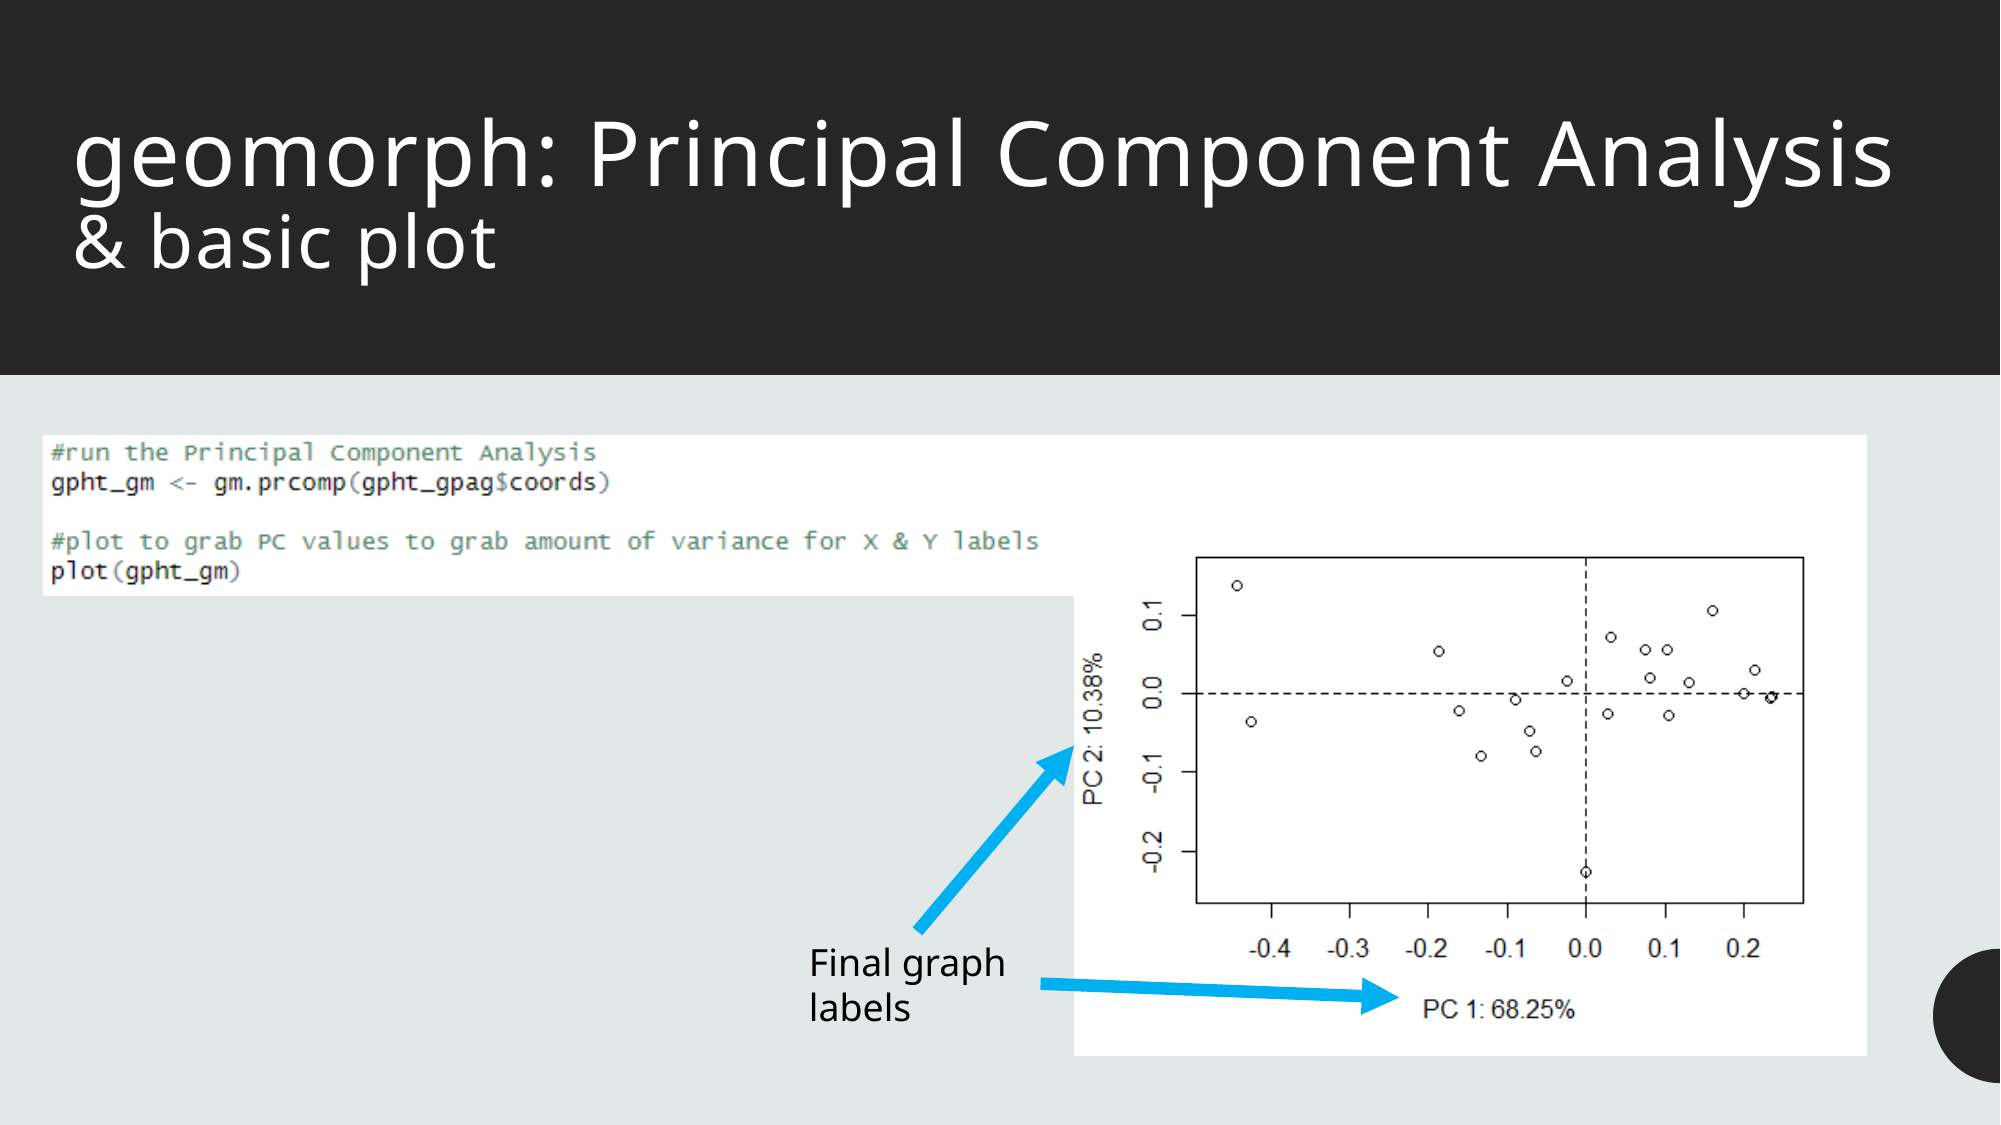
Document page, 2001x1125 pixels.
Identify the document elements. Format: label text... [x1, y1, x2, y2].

text_box Final graph labels [794, 931, 1041, 1037]
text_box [917, 745, 1075, 932]
title geomorph: Principal Component Analysis & basic plot [57, 69, 1972, 325]
text_box [1933, 948, 2000, 1084]
text_box [0, 376, 2000, 1125]
text_box [0, 0, 2000, 376]
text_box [1040, 984, 1400, 998]
picture [42, 435, 1867, 1056]
